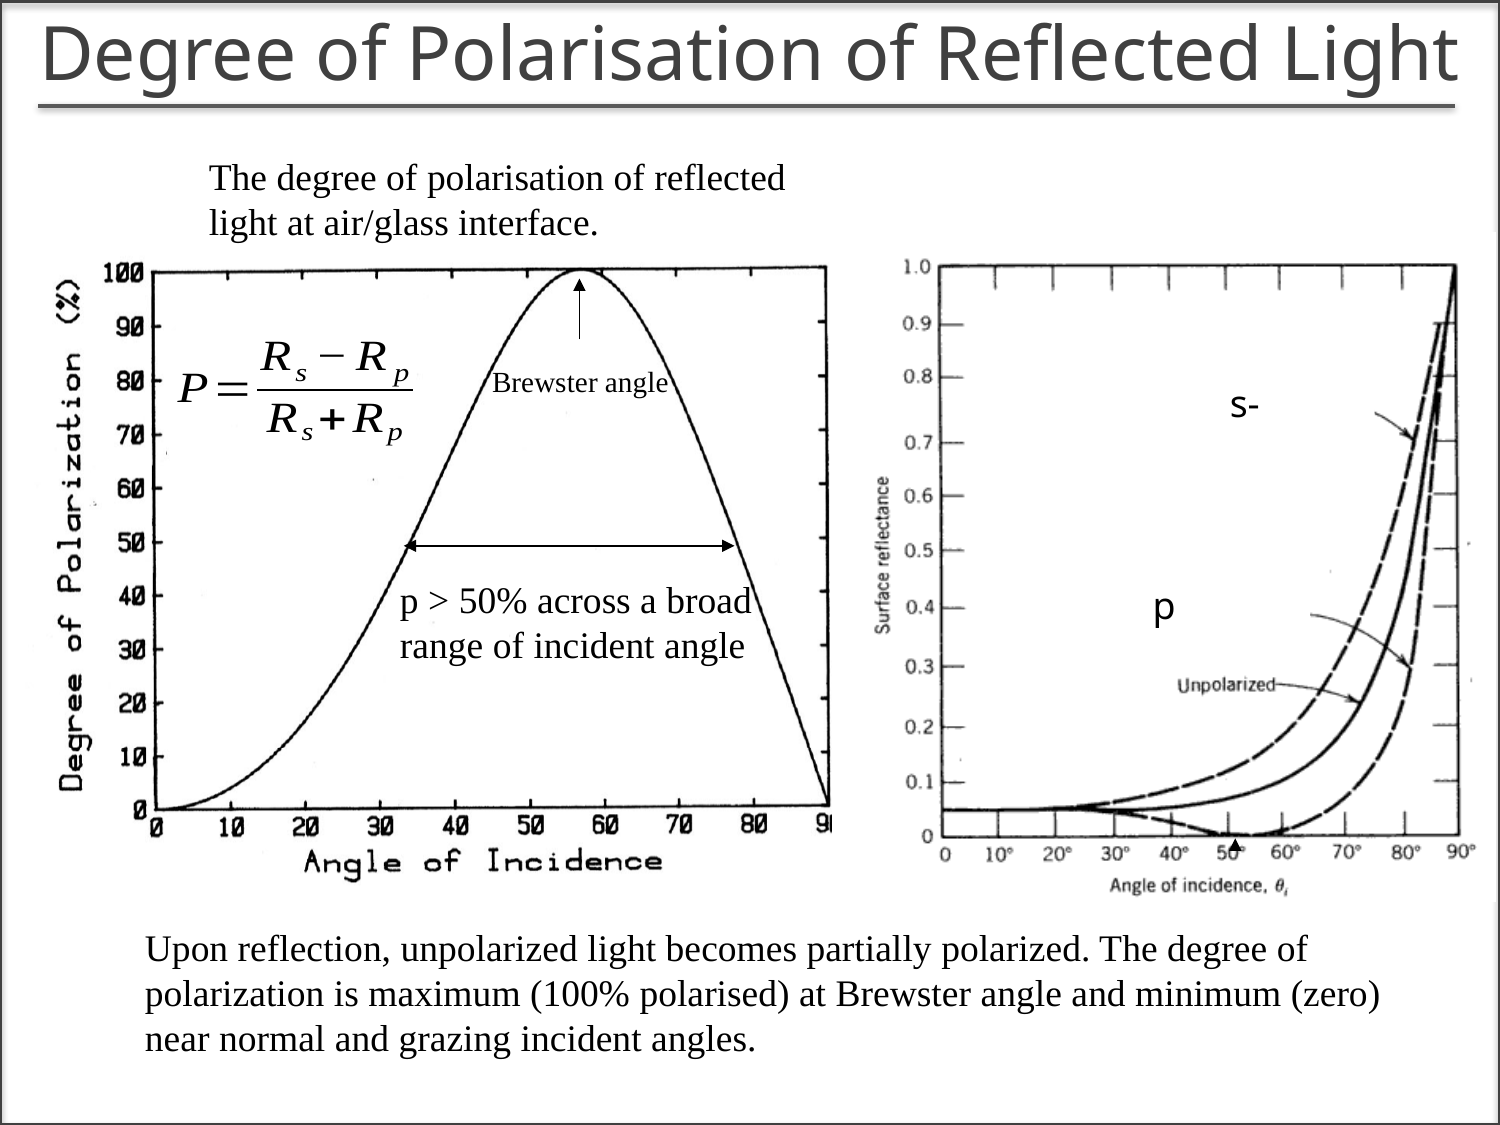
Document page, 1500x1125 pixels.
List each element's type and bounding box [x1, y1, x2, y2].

picture [21, 231, 1497, 903]
text_box [0, 0, 1500, 1125]
